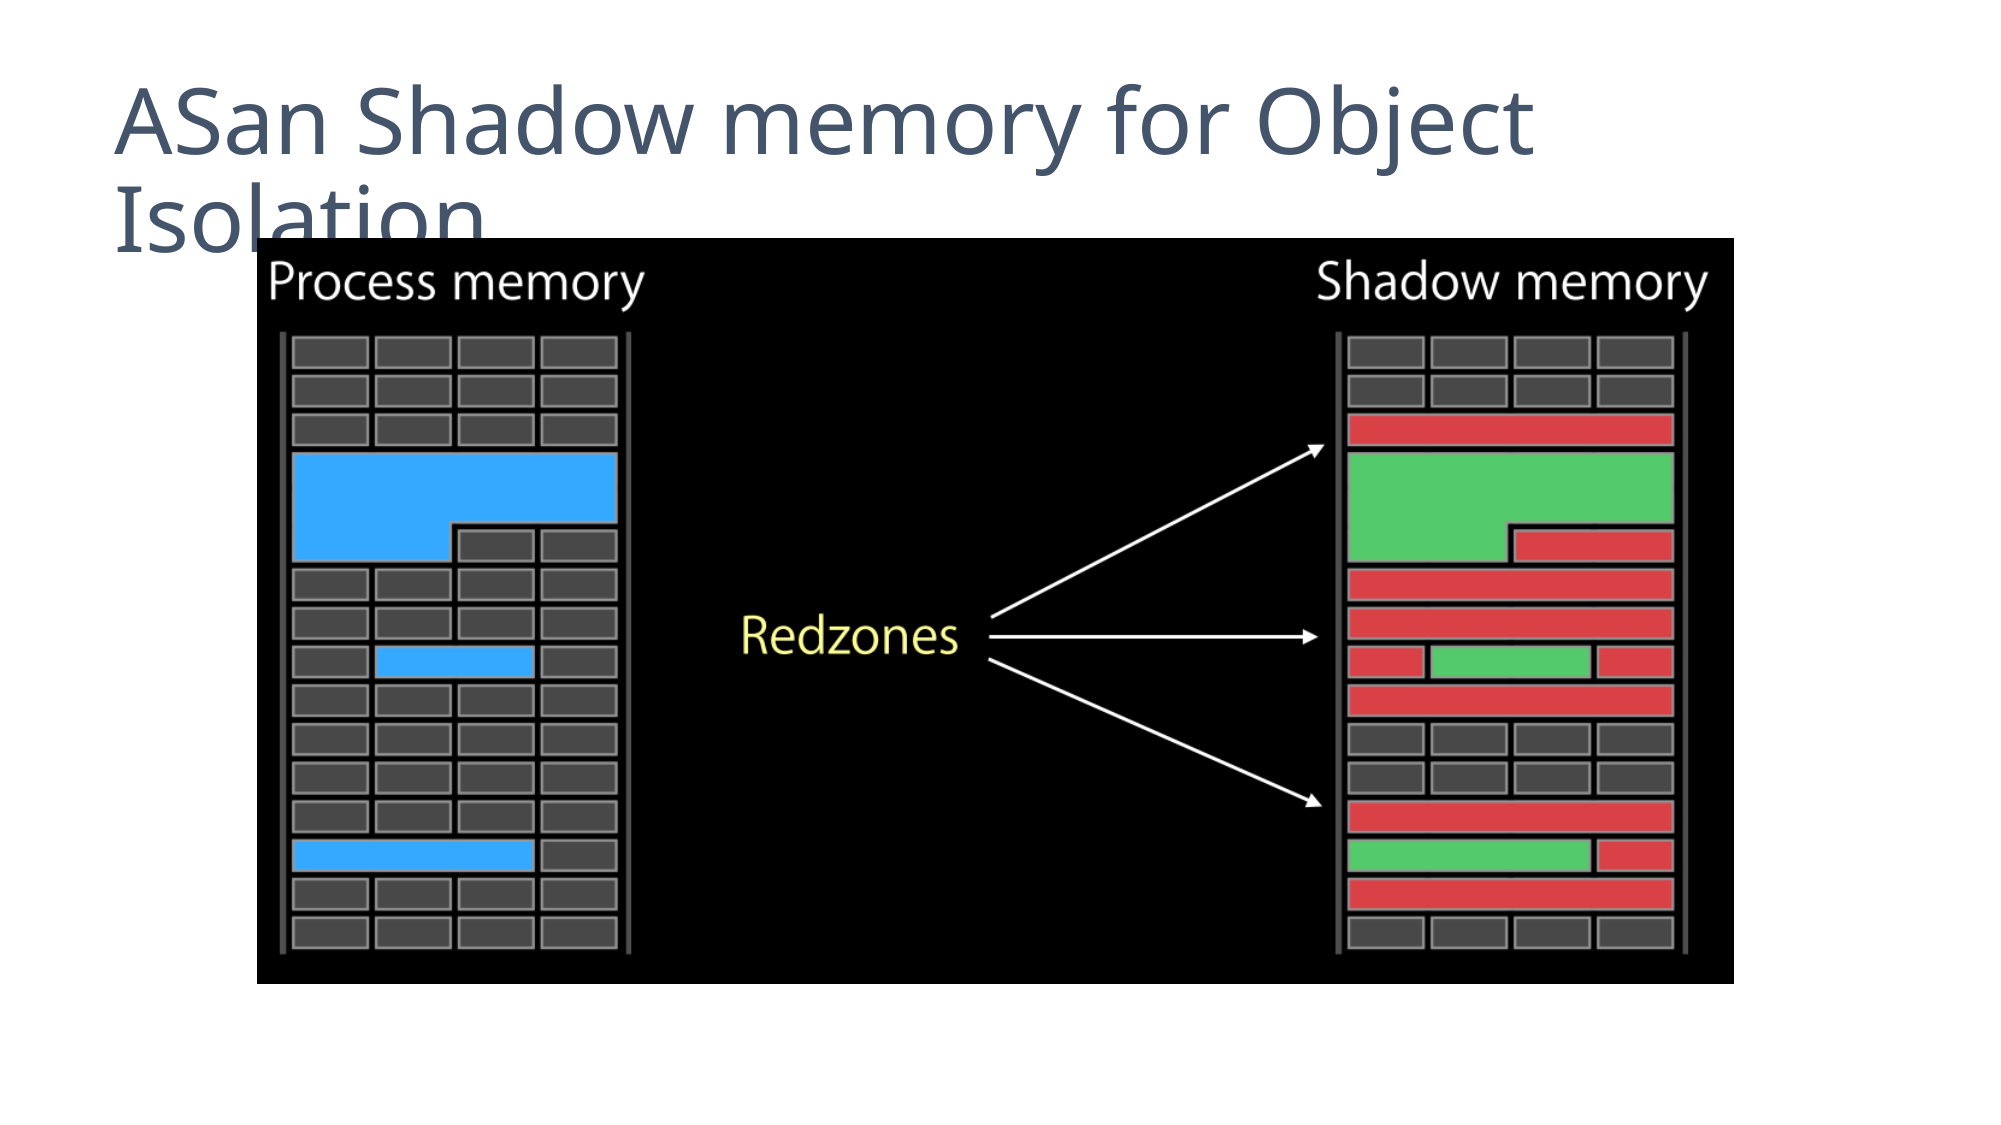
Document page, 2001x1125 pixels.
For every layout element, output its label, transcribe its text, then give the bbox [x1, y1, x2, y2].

title ASan Shadow memory for Object Isolation [99, 67, 1900, 258]
picture [257, 238, 1734, 984]
